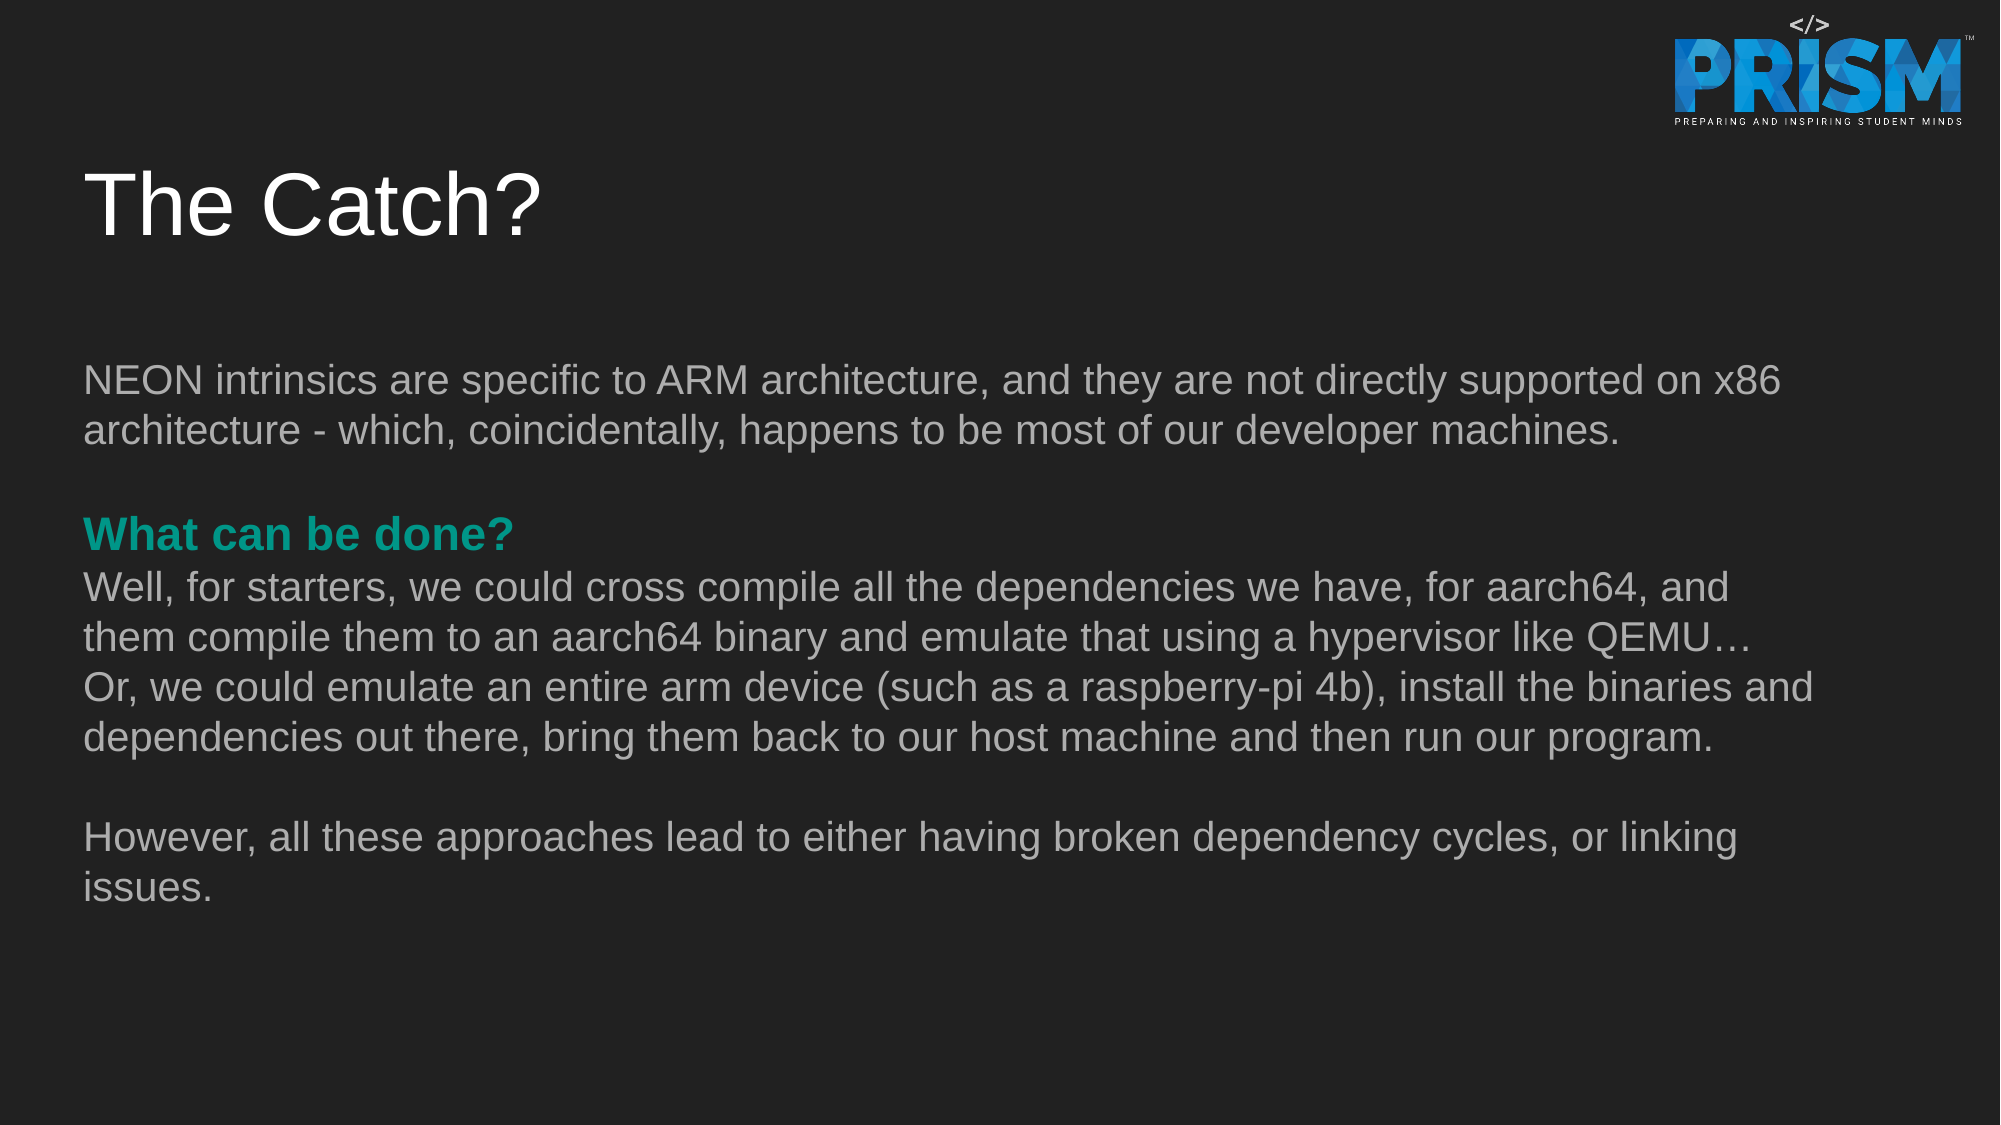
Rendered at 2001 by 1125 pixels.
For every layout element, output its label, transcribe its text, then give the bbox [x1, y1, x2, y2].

subtitle NEON intrinsics are specific to ARM architecture, and they are not directly supported on x86 architecture - which, coincidentally, happens to be most of our developer machines. What can be done? Well, for starters, we could cross compile all the dependencies we have, for aarch64, and them compile them to an aarch64 binary and emulate that using a hypervisor like QEMU… Or, we could emulate an entire arm device (such as a raspberry-pi 4b), install the binaries and dependencies out there, bring them back to our host machine and then run our program. However, all these approaches lead to either having broken dependency cycles, or linking issues. [68, 338, 1842, 1045]
title The Catch? [68, 141, 1324, 269]
picture [1675, 15, 1974, 125]
